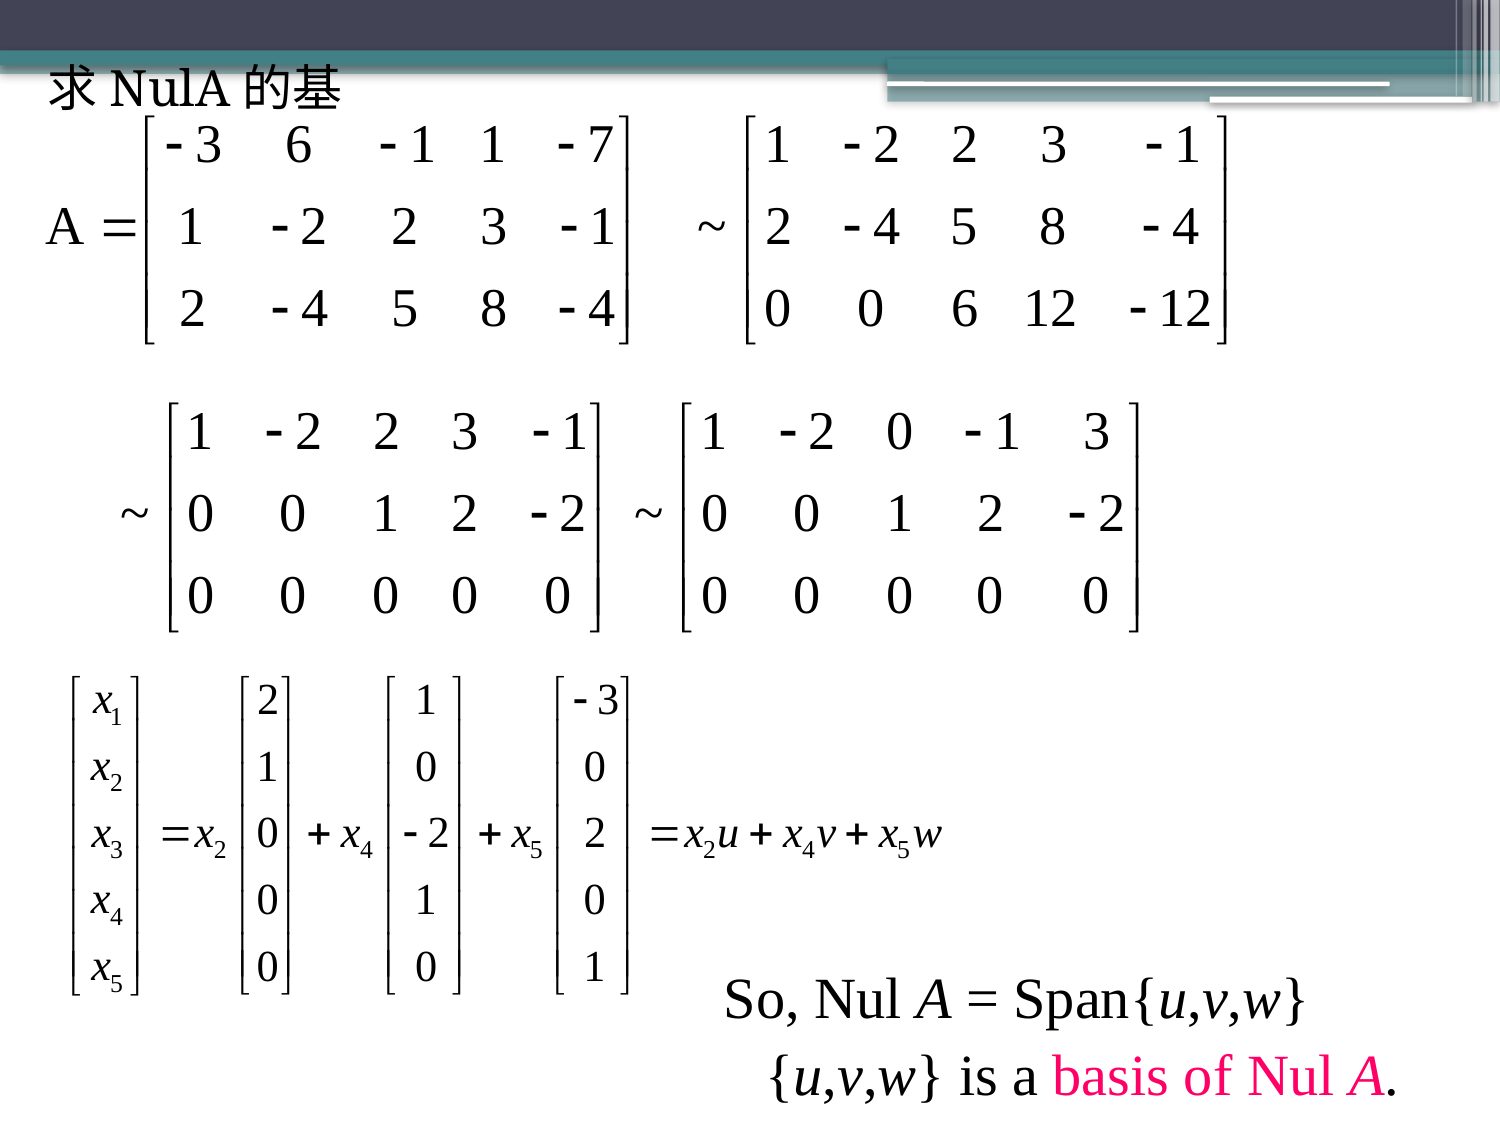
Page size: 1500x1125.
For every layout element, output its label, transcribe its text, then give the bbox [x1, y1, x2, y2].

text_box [689, 102, 1248, 359]
text_box 求NulA的基 [33, 48, 400, 103]
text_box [62, 665, 951, 1007]
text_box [626, 390, 1158, 646]
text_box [112, 390, 621, 646]
slide_number [1341, 0, 1466, 61]
list So, Nul A = Span{u,v,w} {u,v,w} is a basis of Nul A. [690, 952, 1425, 1071]
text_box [37, 102, 651, 359]
